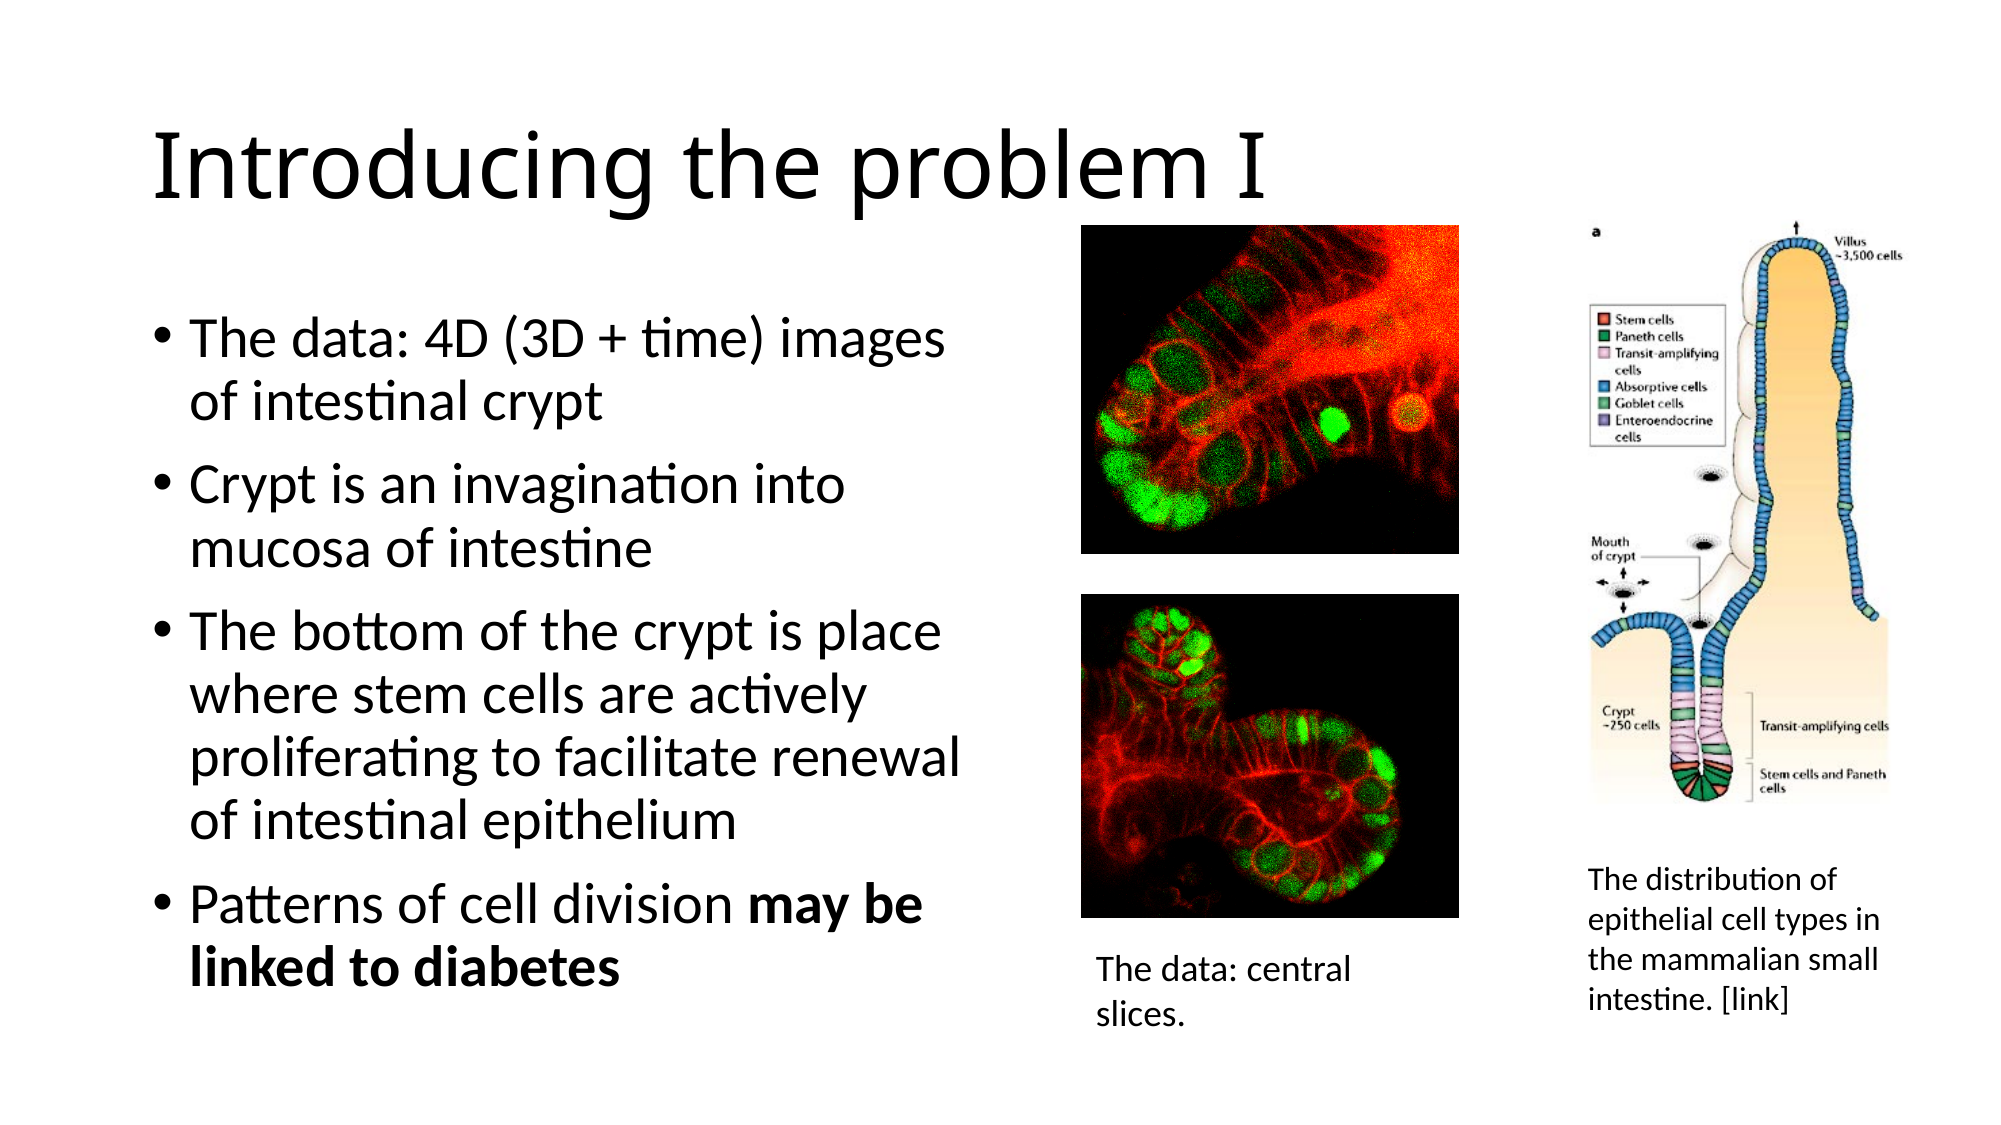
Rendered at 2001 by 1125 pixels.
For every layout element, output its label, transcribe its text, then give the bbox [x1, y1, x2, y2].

text_box The distribution of epithelial cell types in the mammalian small intestine. [link] [1587, 858, 1910, 1017]
title Introducing the problem I [137, 59, 1863, 278]
picture [1080, 594, 1459, 918]
text_box The data: central slices. [1081, 936, 1459, 1042]
list The data: 4D (3D + time) images of intestinal crypt Crypt is an invagination into mucosa of intestine The bottom of the crypt is place where stem cells are actively proliferating to facilitate renewal of intestinal epithelium Patterns of cell division may be linked to diabetes [137, 299, 988, 1014]
picture [1587, 218, 1910, 858]
picture [1080, 225, 1459, 554]
